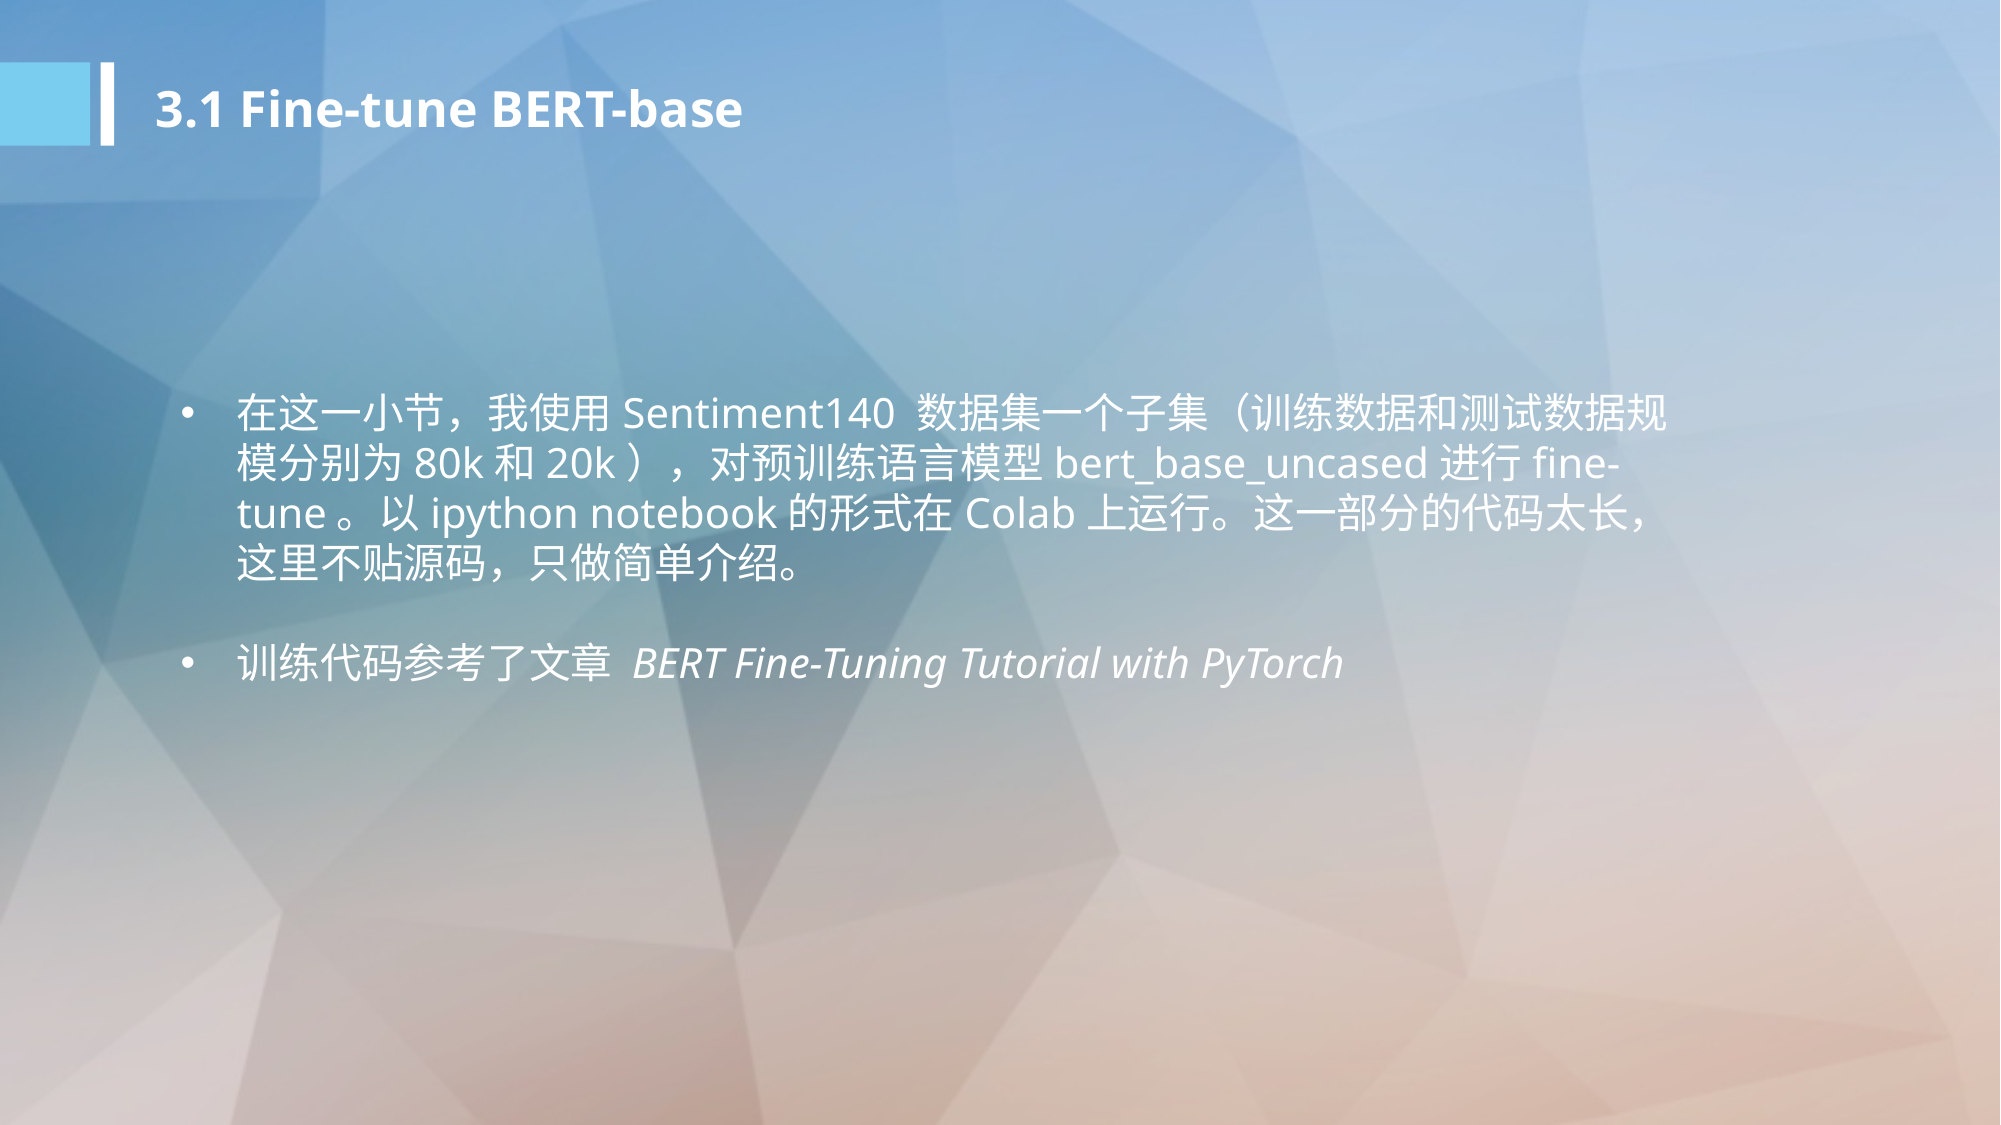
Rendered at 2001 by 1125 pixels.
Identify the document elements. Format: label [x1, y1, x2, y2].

picture [0, 0, 2000, 1125]
text_box [0, 62, 115, 146]
